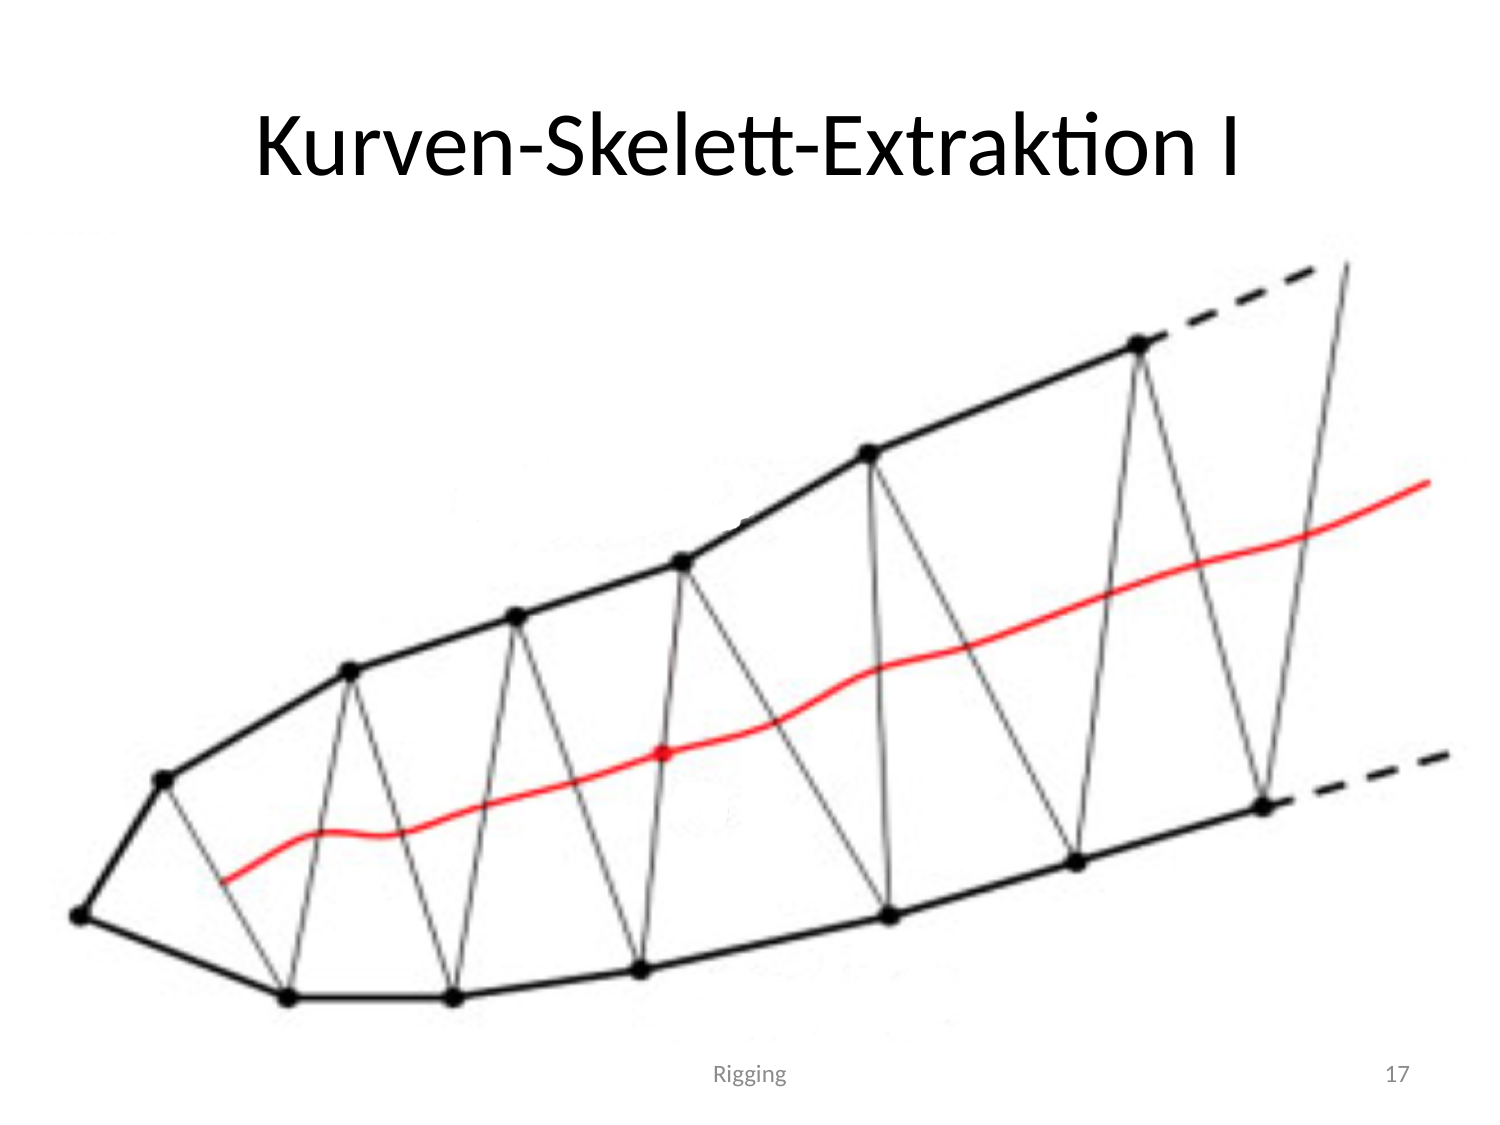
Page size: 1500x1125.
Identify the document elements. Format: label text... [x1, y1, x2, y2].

title Kurven-Skelett-Extraktion I [75, 45, 1425, 230]
slide_number 17 [1074, 1054, 1425, 1103]
picture [0, 232, 1500, 1043]
footer Rigging [512, 1054, 988, 1103]
